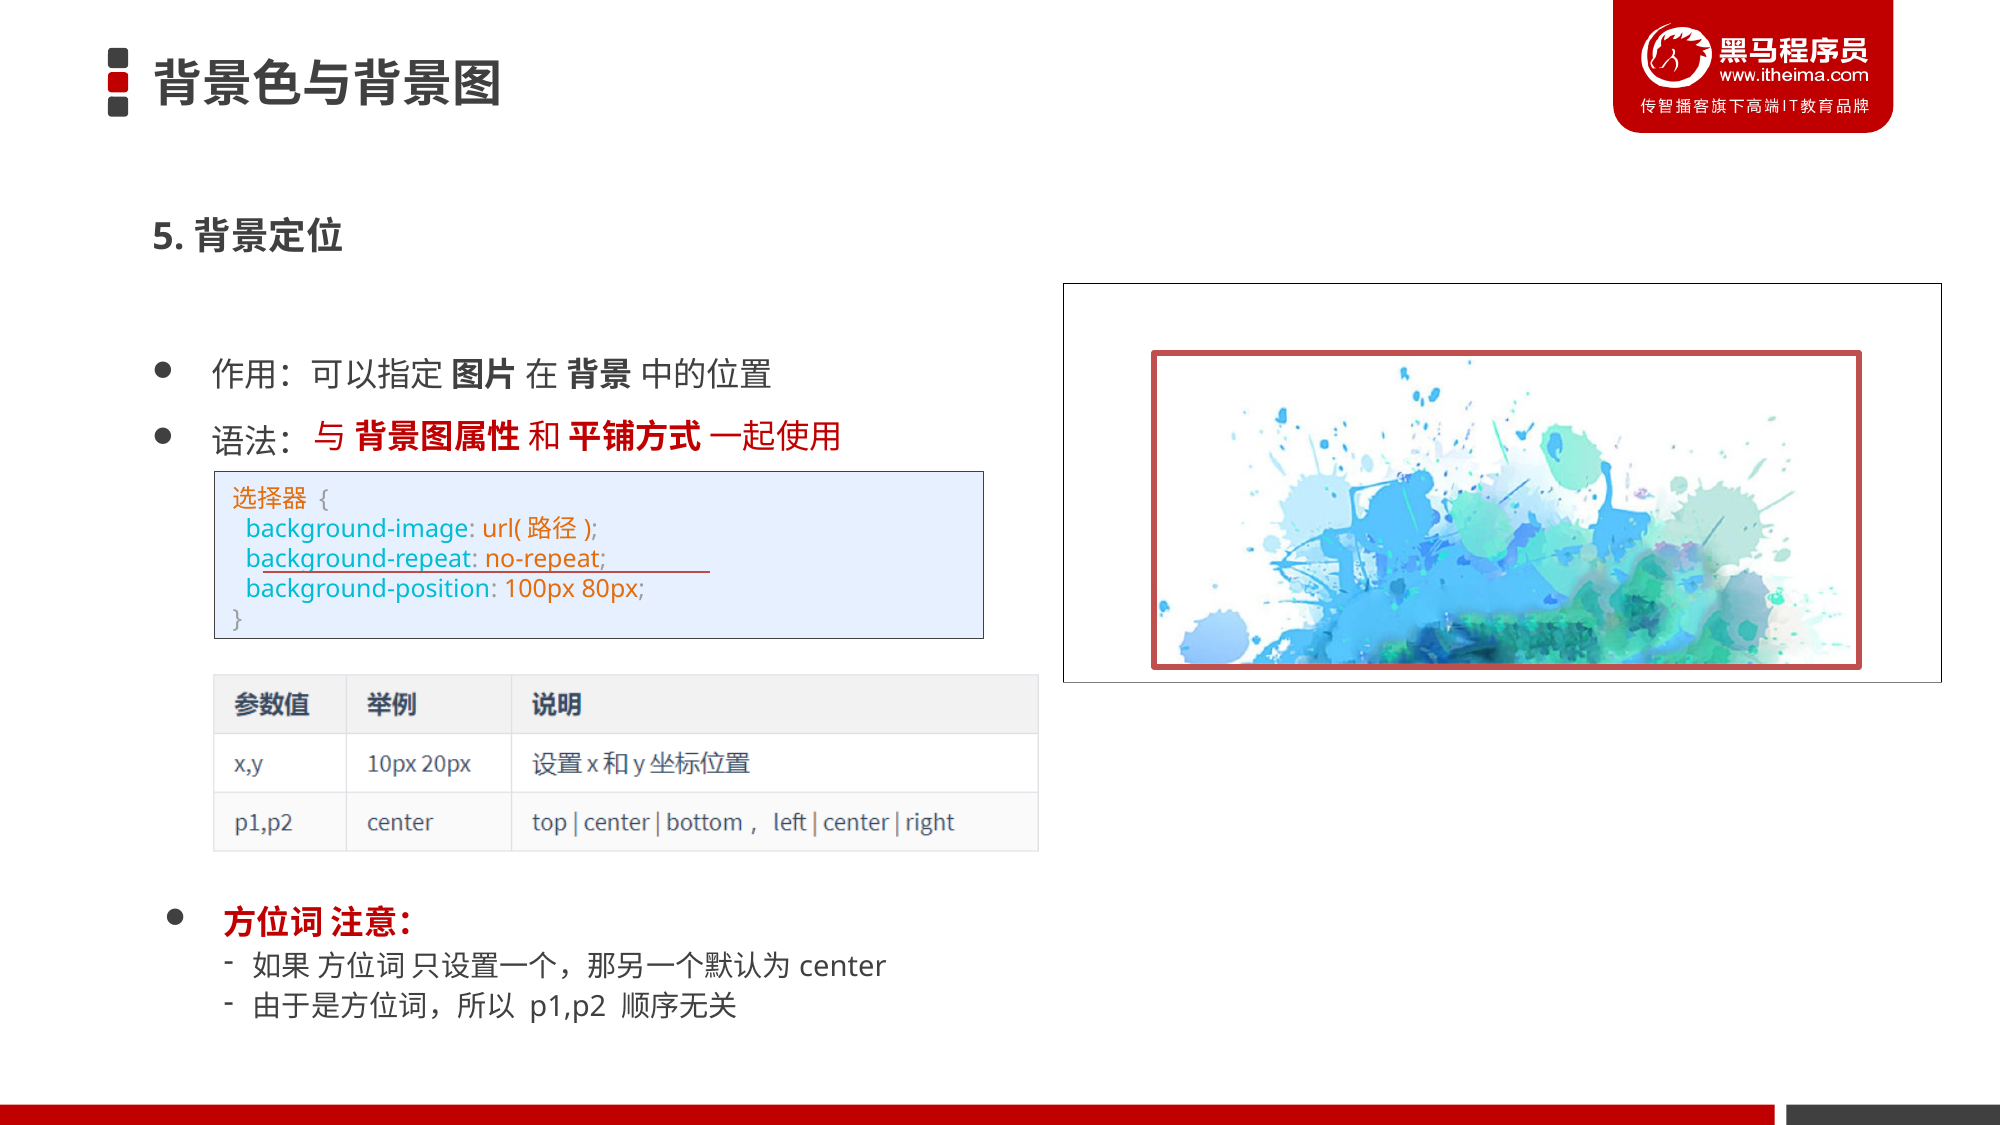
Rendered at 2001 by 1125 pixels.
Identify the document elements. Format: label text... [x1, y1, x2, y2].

title 背景色与背景图 [137, 38, 1577, 124]
picture [212, 672, 1040, 854]
list 5.背景定位 [137, 192, 1753, 277]
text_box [214, 471, 984, 643]
text_box 方位词 注意： 如果 方位词 只设置一个，那另一个默认为center 由于是方位词，所以 p1,p2 顺序无关 [149, 873, 1085, 1080]
text_box 与 背景图属性 和 平铺方式 一起使用 [298, 407, 858, 463]
list 作用：可以指定 图片 在 背景 中的位置 语法： [137, 326, 876, 533]
picture [1616, 11, 1894, 125]
picture [1059, 280, 1944, 684]
